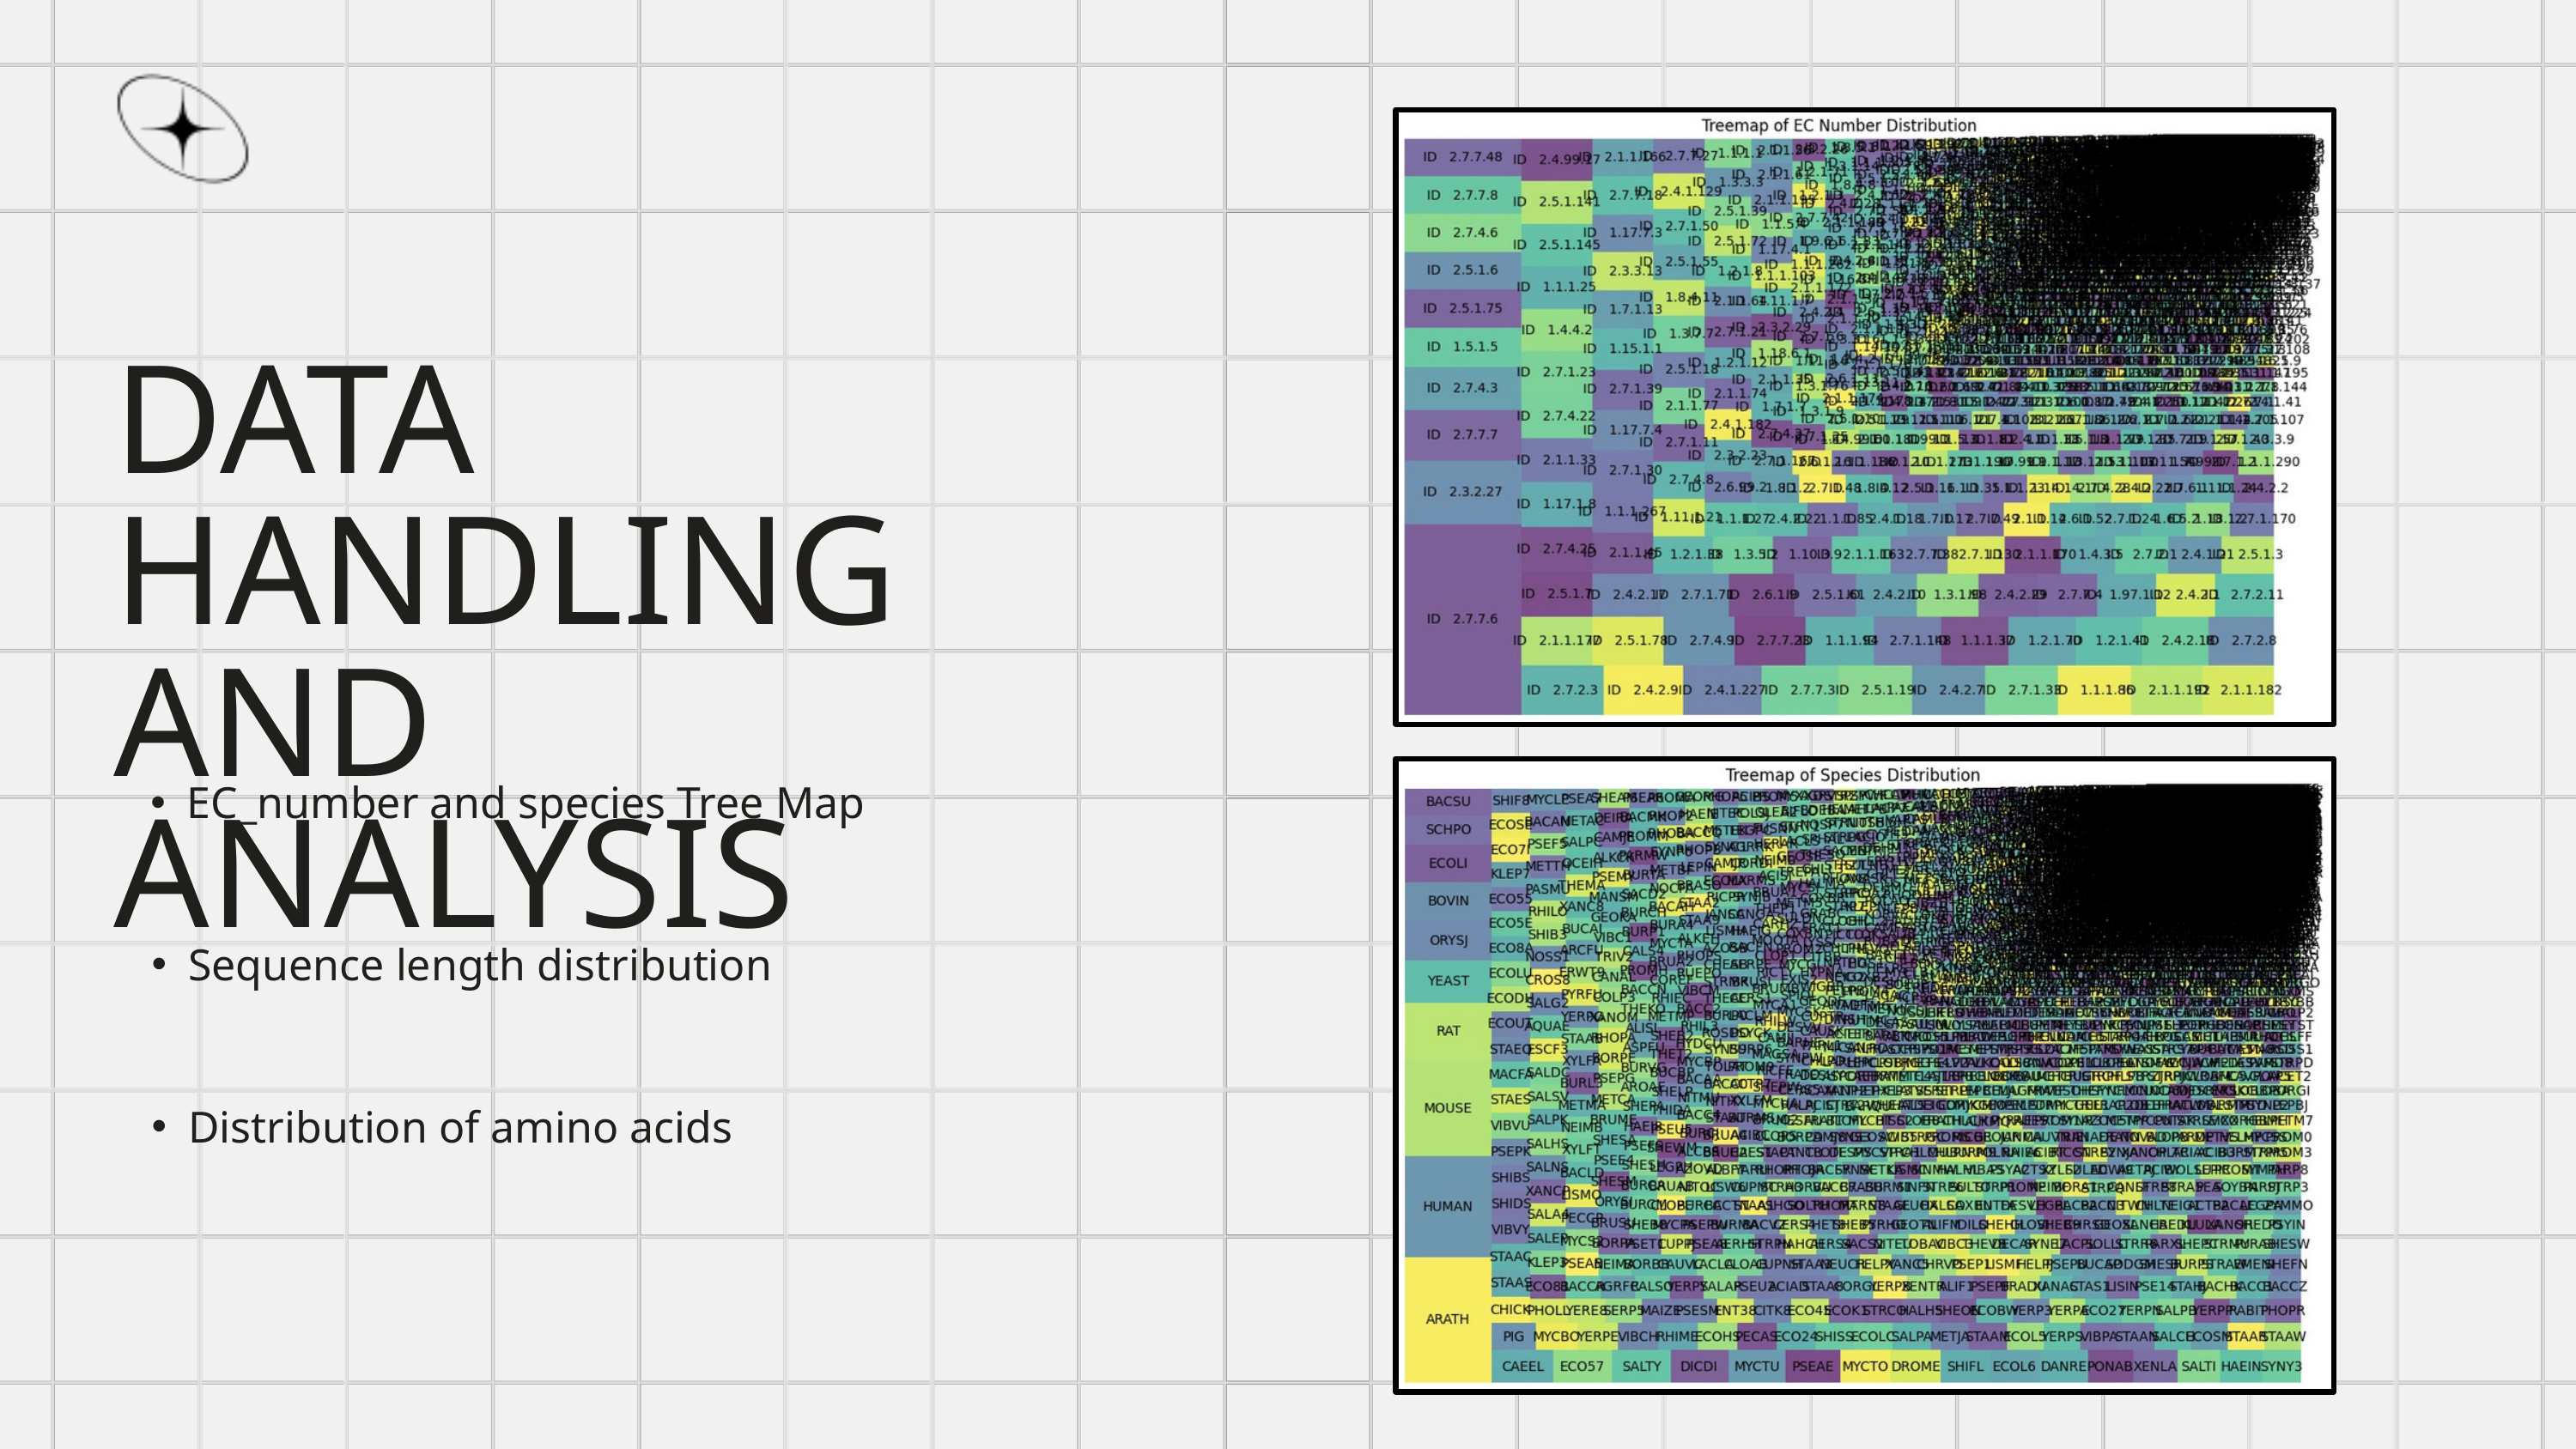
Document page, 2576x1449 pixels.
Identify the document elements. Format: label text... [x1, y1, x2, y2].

text_box Sequence length distribution [114, 913, 1018, 990]
text_box [113, 70, 254, 190]
text_box [1224, 0, 2576, 1449]
text_box Distribution of amino acids [114, 1076, 1018, 1152]
text_box [1395, 109, 2334, 724]
text_box [1395, 758, 2334, 1392]
text_box DATA HANDLING AND ANALYSIS [113, 351, 1036, 958]
text_box EC_number and species Tree Map [113, 751, 1017, 828]
text_box [0, 0, 1224, 1449]
